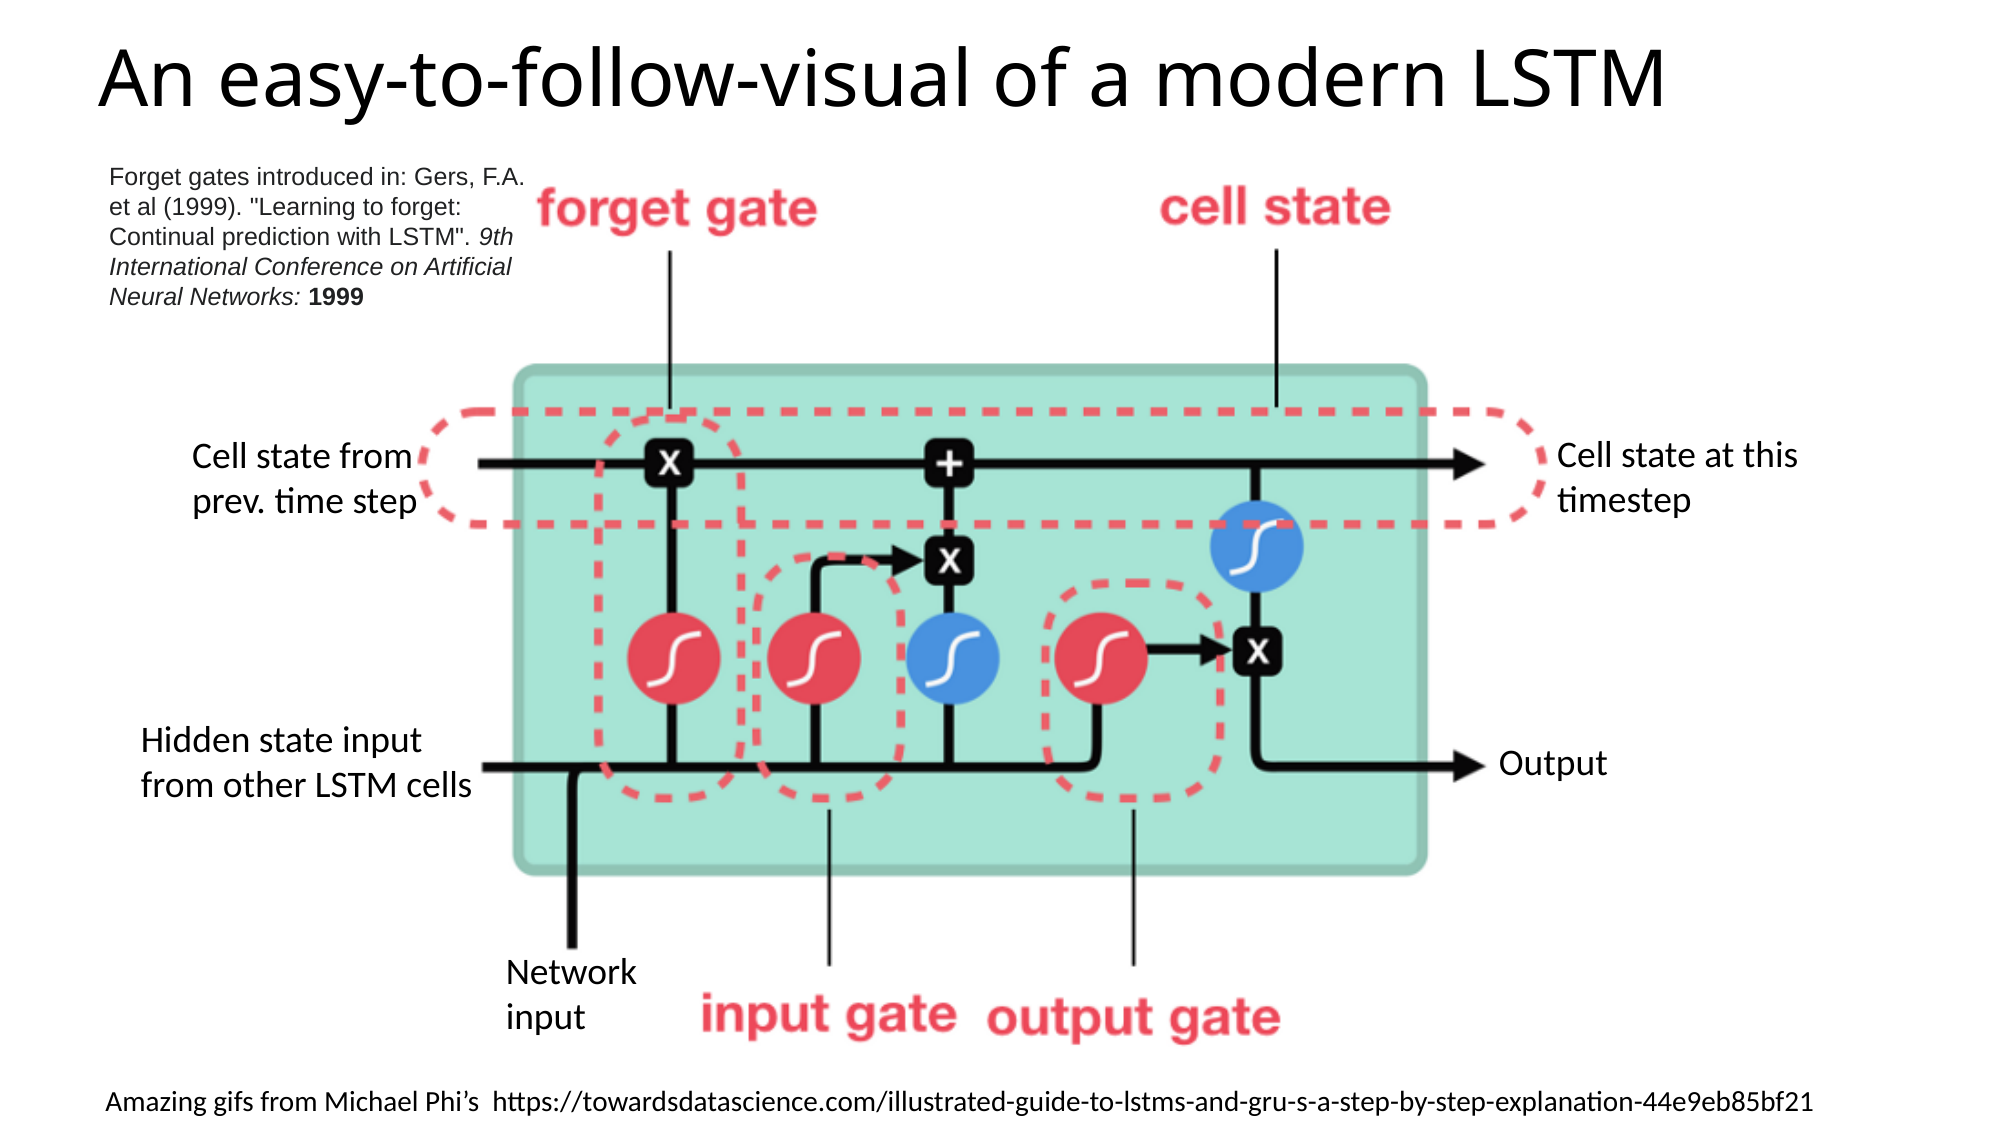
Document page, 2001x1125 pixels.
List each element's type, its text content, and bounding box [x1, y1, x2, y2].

text_box Hidden state input from other LSTM cells [126, 708, 375, 813]
text_box Forget gates introduced in: Gers, F.A. et al (1999). "Learning to forget: Continual prediction with LSTM". 9th International Conference on Artificial Neural Networks: 1999 [94, 153, 549, 318]
text_box Amazing gifs from Michael Phi’s https://towardsdatascience.com/illustrated-guide-to-lstms-and-gru-s-a-step-by-step-explanation-44e9eb85bf21 [90, 1074, 375, 1125]
picture [375, 162, 1679, 1125]
text_box Amazing gifs from Michael Phi’s https://towardsdatascience.com/illustrated-guide-to-lstms-and-gru-s-a-step-by-step-explanation-44e9eb85bf21 [1679, 1074, 1831, 1125]
title An easy-to-follow-visual of a modern LSTM [83, 0, 1884, 163]
text_box Cell state at this timestep [1679, 422, 1815, 528]
text_box Cell state from prev. time step [177, 424, 375, 529]
